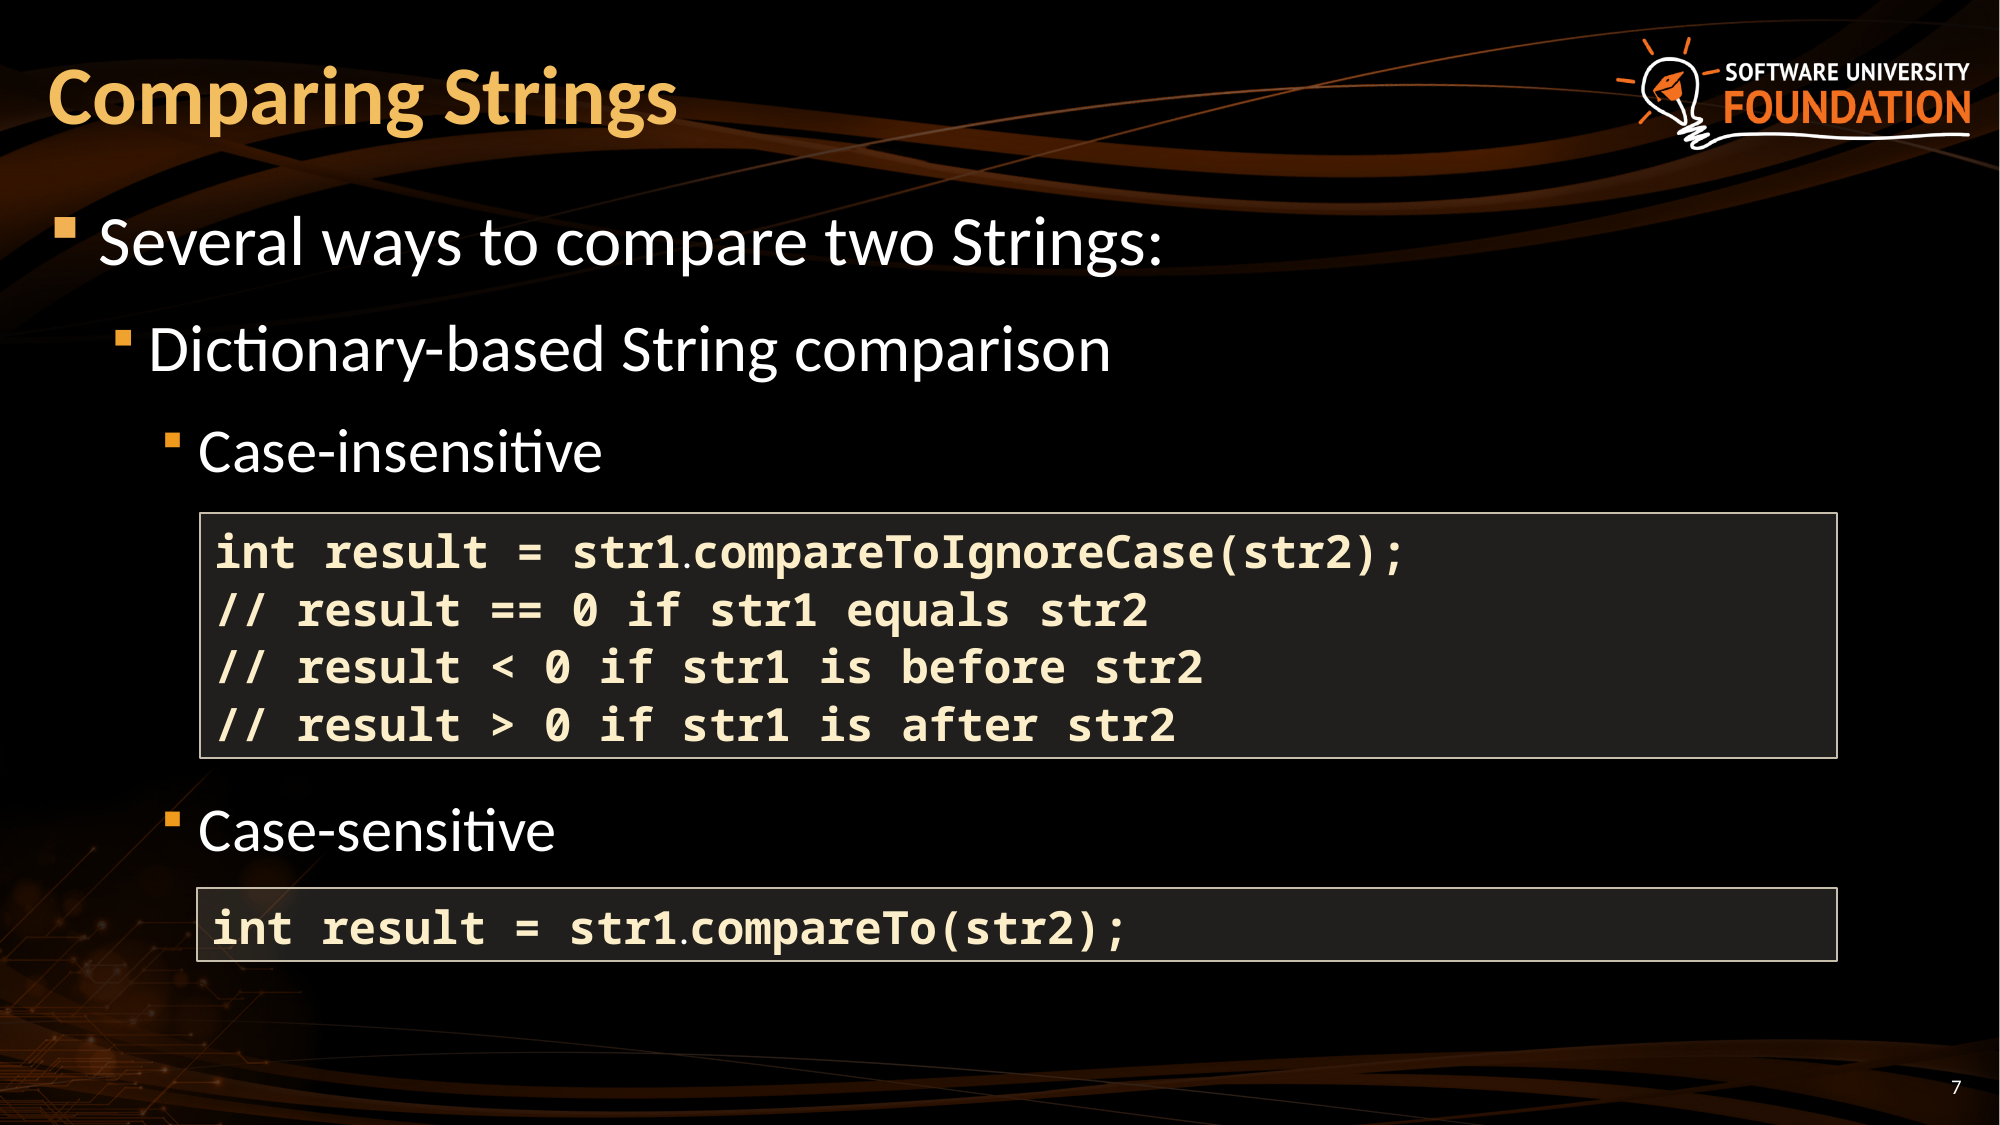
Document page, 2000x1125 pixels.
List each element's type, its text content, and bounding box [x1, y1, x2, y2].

text_box int result = str1.compareTo(str2); [196, 888, 1838, 961]
title Comparing Strings [30, 6, 1602, 189]
text_box int result = str1.compareToIgnoreCase(str2); // result == 0 if str1 equals str2 // result < 0 if str1 is before str2 // result > 0 if str1 is after str2 [199, 512, 1838, 759]
picture [0, 0, 2000, 1125]
list Several ways to compare two Strings: Dictionary-based String comparison Case-insensitive Case-sensitive [31, 188, 1968, 1103]
